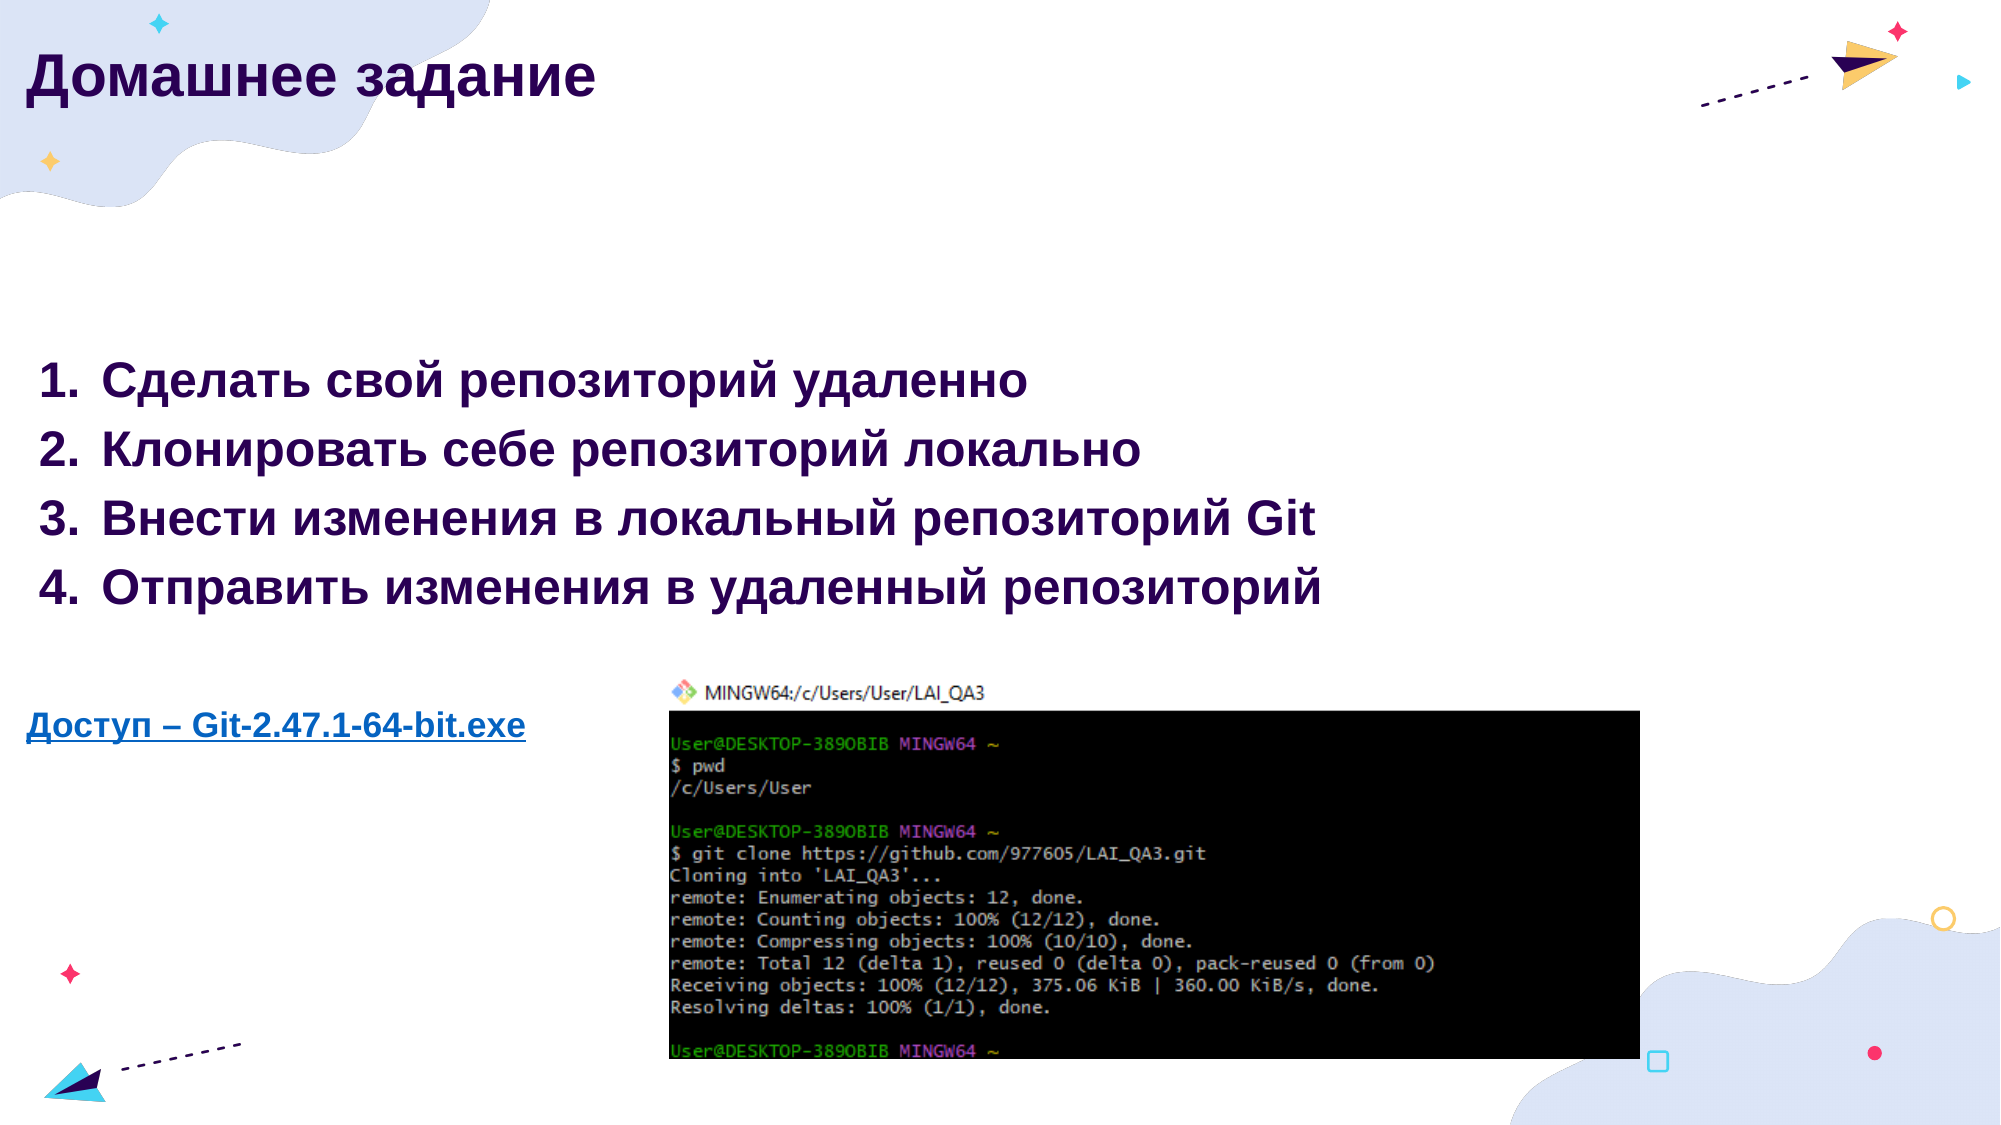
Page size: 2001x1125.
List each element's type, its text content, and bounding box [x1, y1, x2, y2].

text_box Домашнее задание Сделать свой репозиторий удаленно Клонировать себе репозиторий локально Внести изменения в локальный репозиторий Git Отправить изменения в удаленный репозиторий Доступ – Git-2.47.1-64-bit.exe [11, 28, 1951, 1013]
picture [669, 675, 2000, 1125]
picture [44, 1043, 241, 1102]
picture [0, 0, 490, 207]
